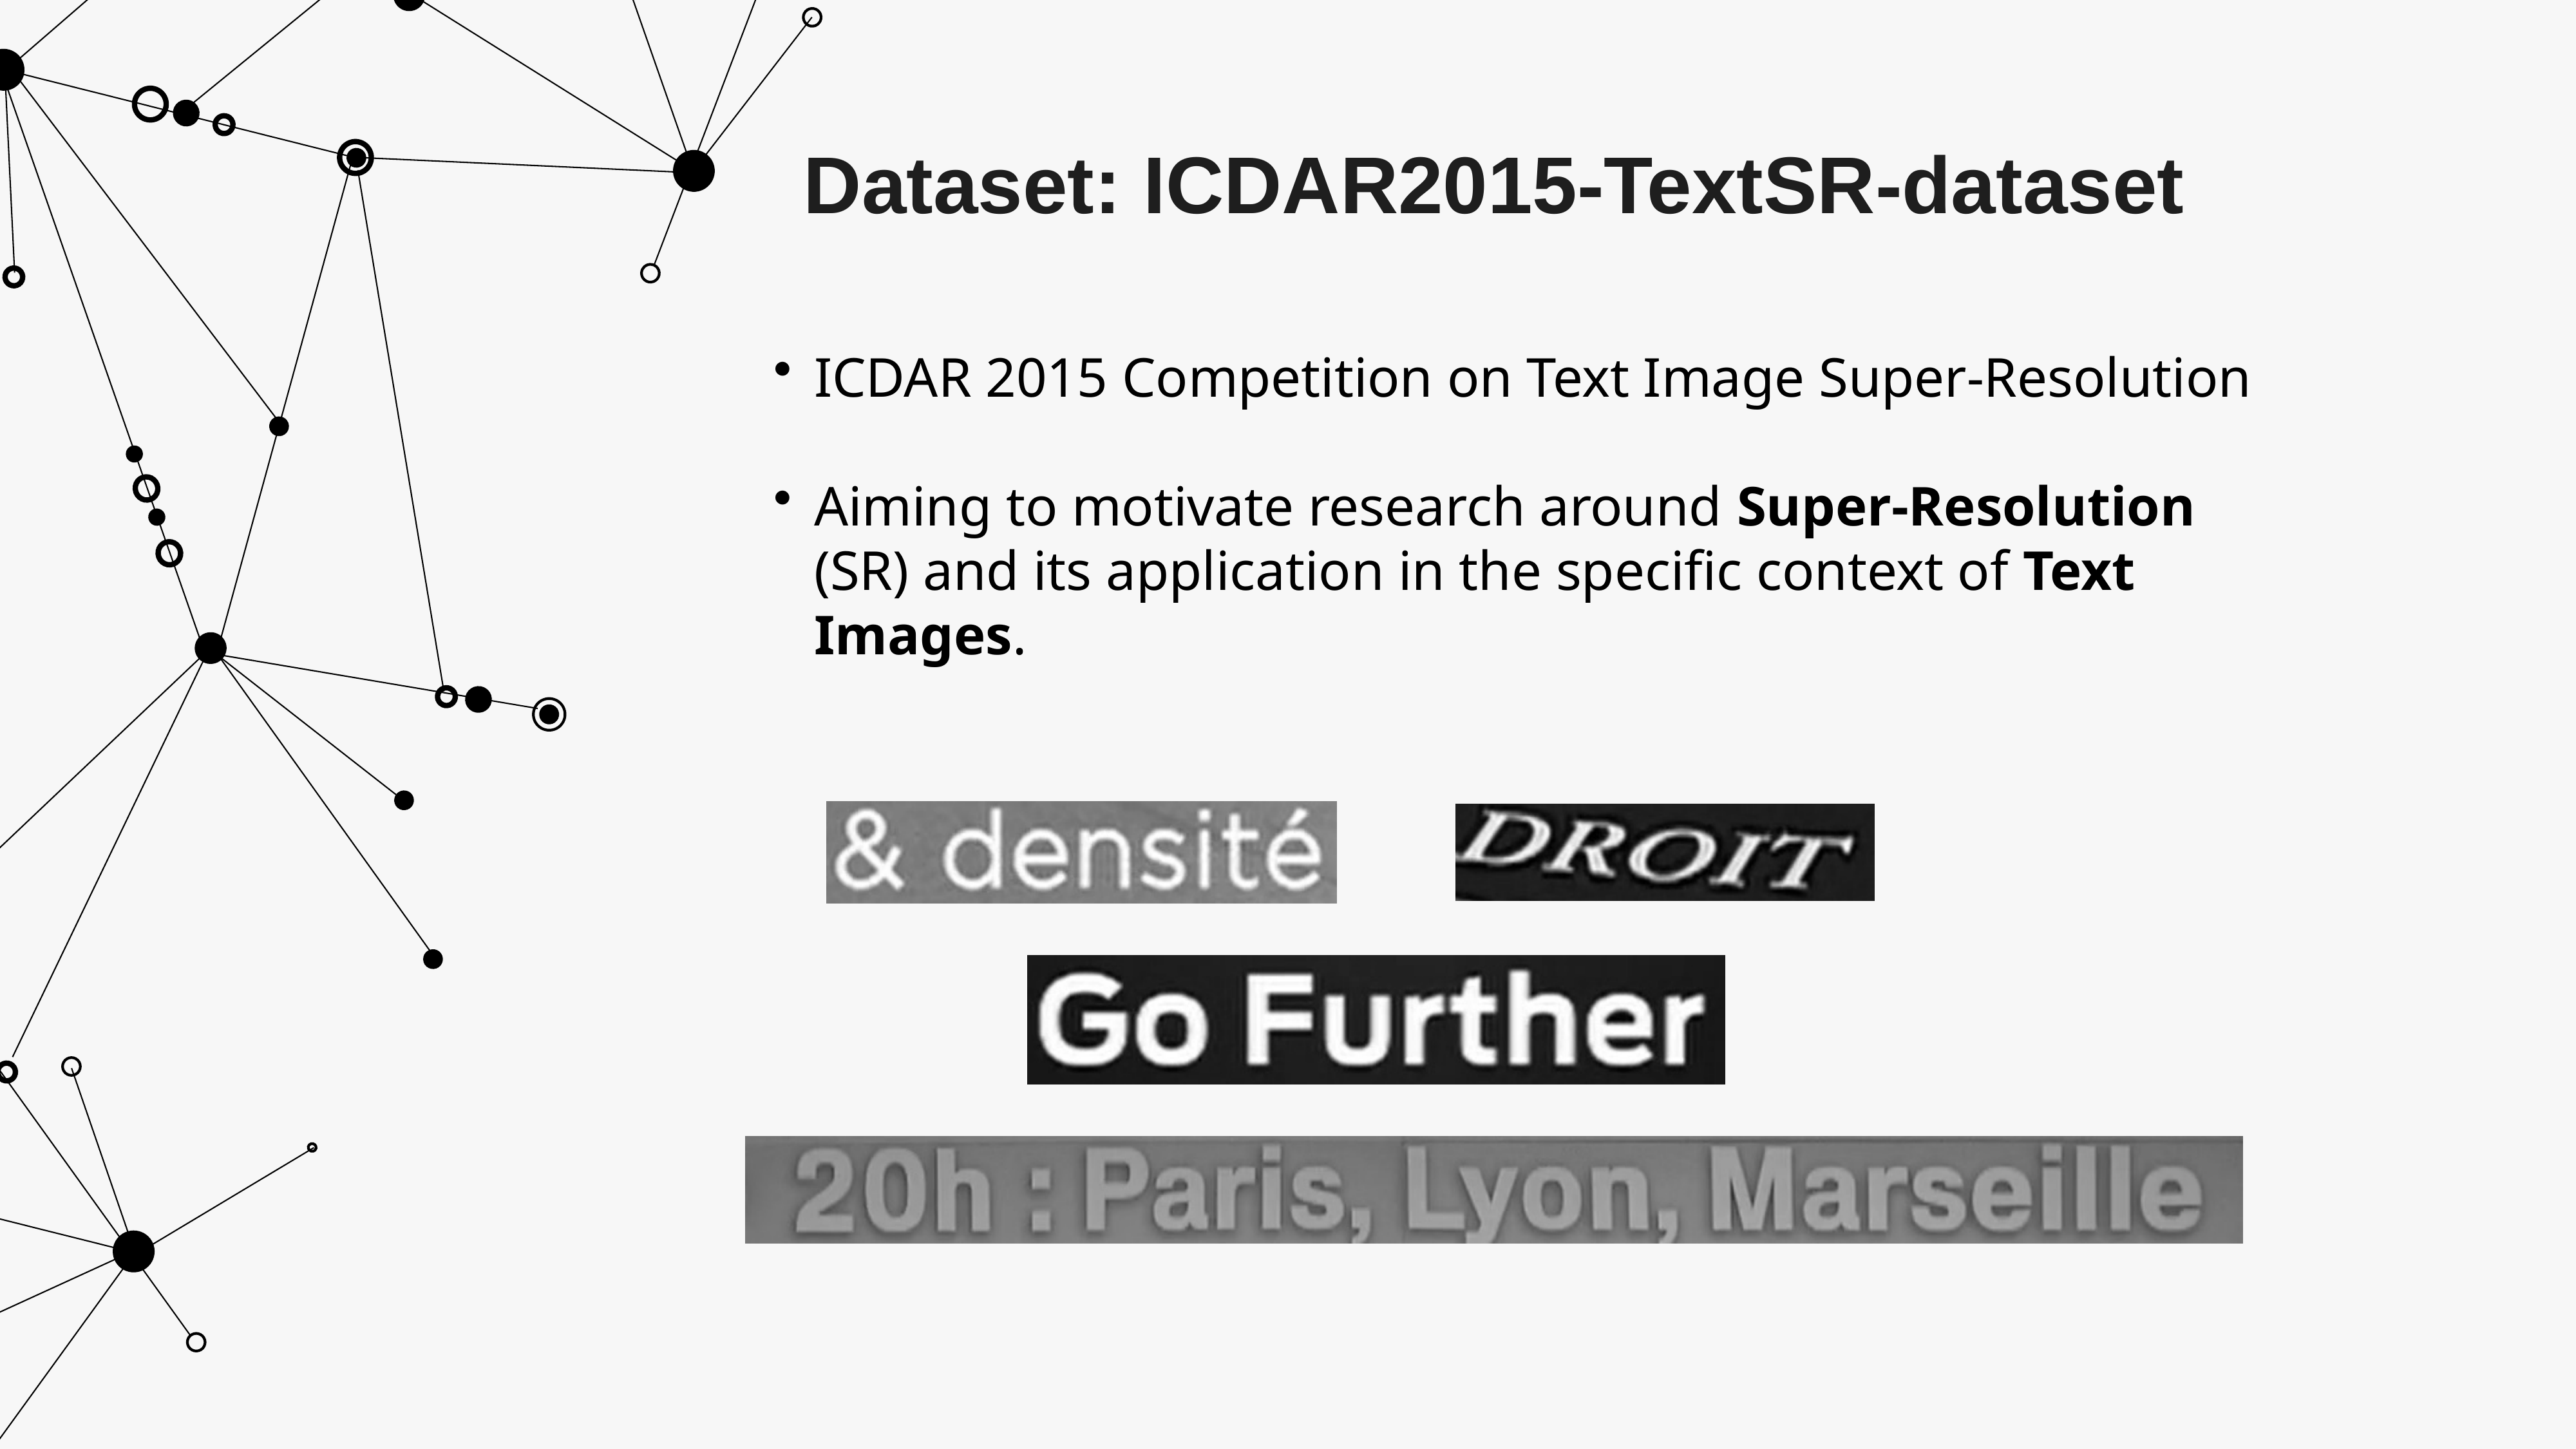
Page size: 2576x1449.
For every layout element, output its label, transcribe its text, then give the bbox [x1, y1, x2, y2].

picture [1027, 955, 1725, 1084]
picture [826, 801, 1337, 904]
text_box ICDAR 2015 Competition on Text Image Super-Resolution Aiming to motivate research around Super-Resolution (SR) and its application in the specific context of Text Images. [851, 337, 2266, 671]
picture [1455, 804, 1875, 901]
text_box Dataset: ICDAR2015-TextSR-dataset [851, 128, 2190, 234]
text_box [0, 0, 851, 1449]
picture [745, 1136, 2243, 1244]
